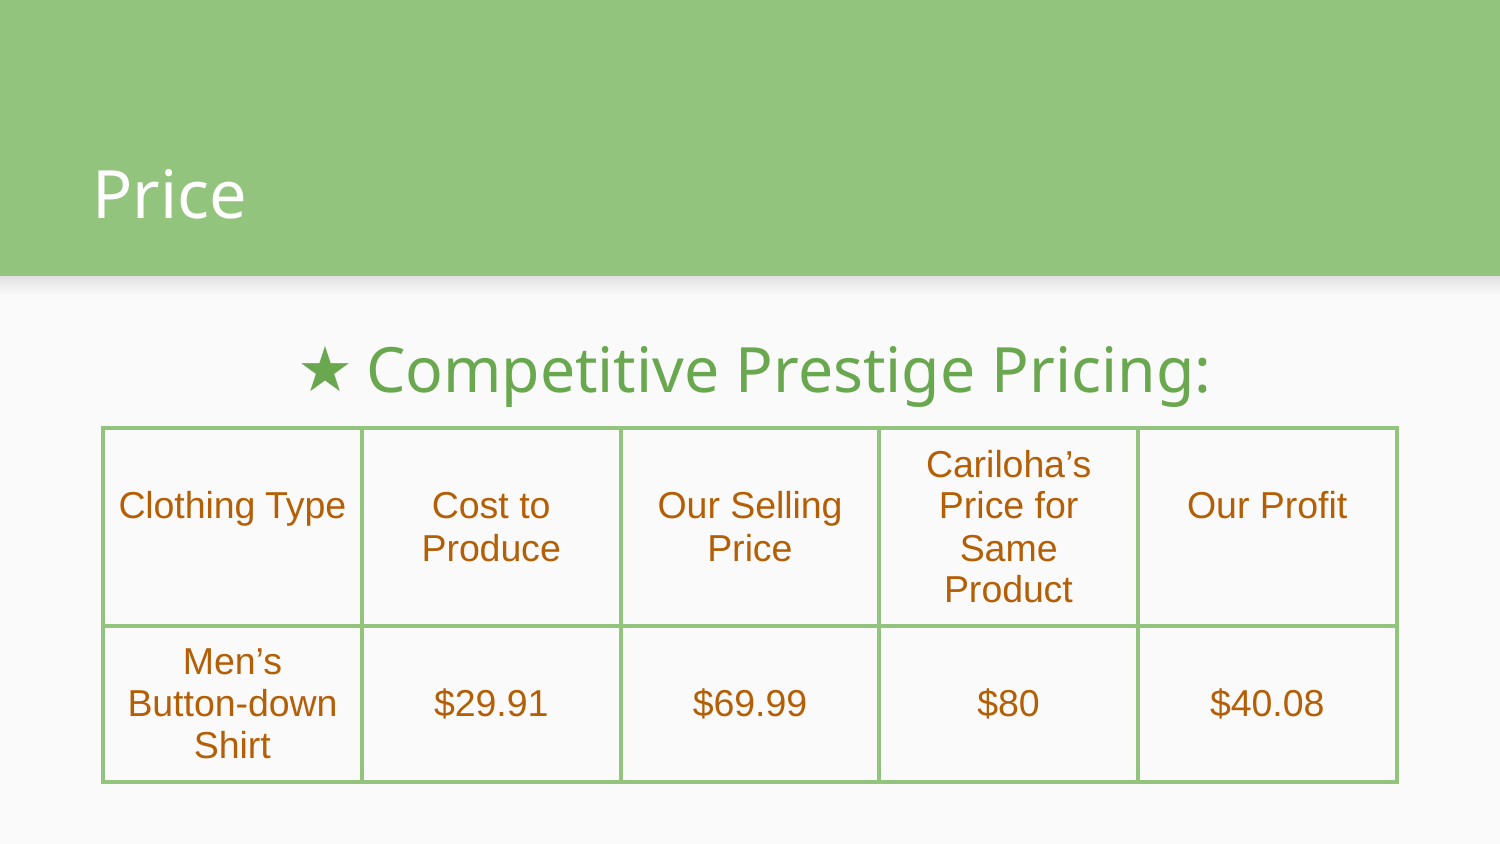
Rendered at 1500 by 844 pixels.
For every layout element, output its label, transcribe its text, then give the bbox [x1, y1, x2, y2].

table_header Clothing Type [105, 430, 360, 624]
table_cell $69.99 [623, 628, 877, 780]
table_header Our Profit [1140, 430, 1395, 624]
list Competitive Prestige Pricing: [77, 314, 1427, 760]
title Price [77, 121, 1427, 248]
table_cell $40.08 [1140, 628, 1395, 780]
table_header Cariloha’s Price for Same Product [881, 430, 1136, 624]
table_cell $80 [881, 628, 1136, 780]
table_header Our Selling Price [623, 430, 877, 624]
table_cell Men’s Button-down Shirt [105, 628, 360, 780]
table_header Cost to Produce [364, 430, 619, 624]
table_cell $29.91 [364, 628, 619, 780]
